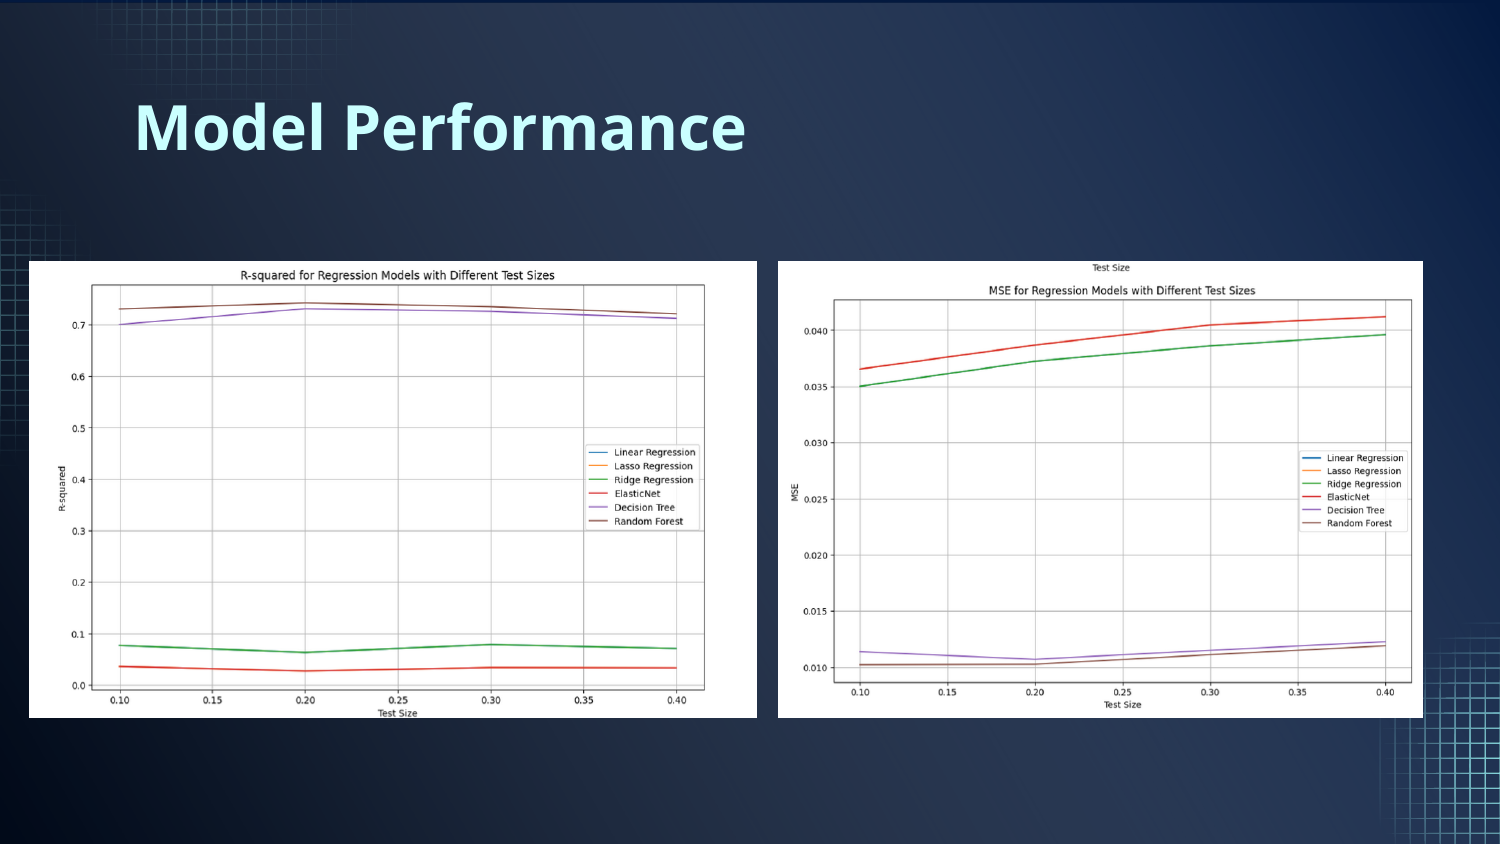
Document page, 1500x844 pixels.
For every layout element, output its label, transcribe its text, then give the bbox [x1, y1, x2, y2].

title Model Performance [118, 72, 1382, 167]
picture [0, 0, 1500, 844]
